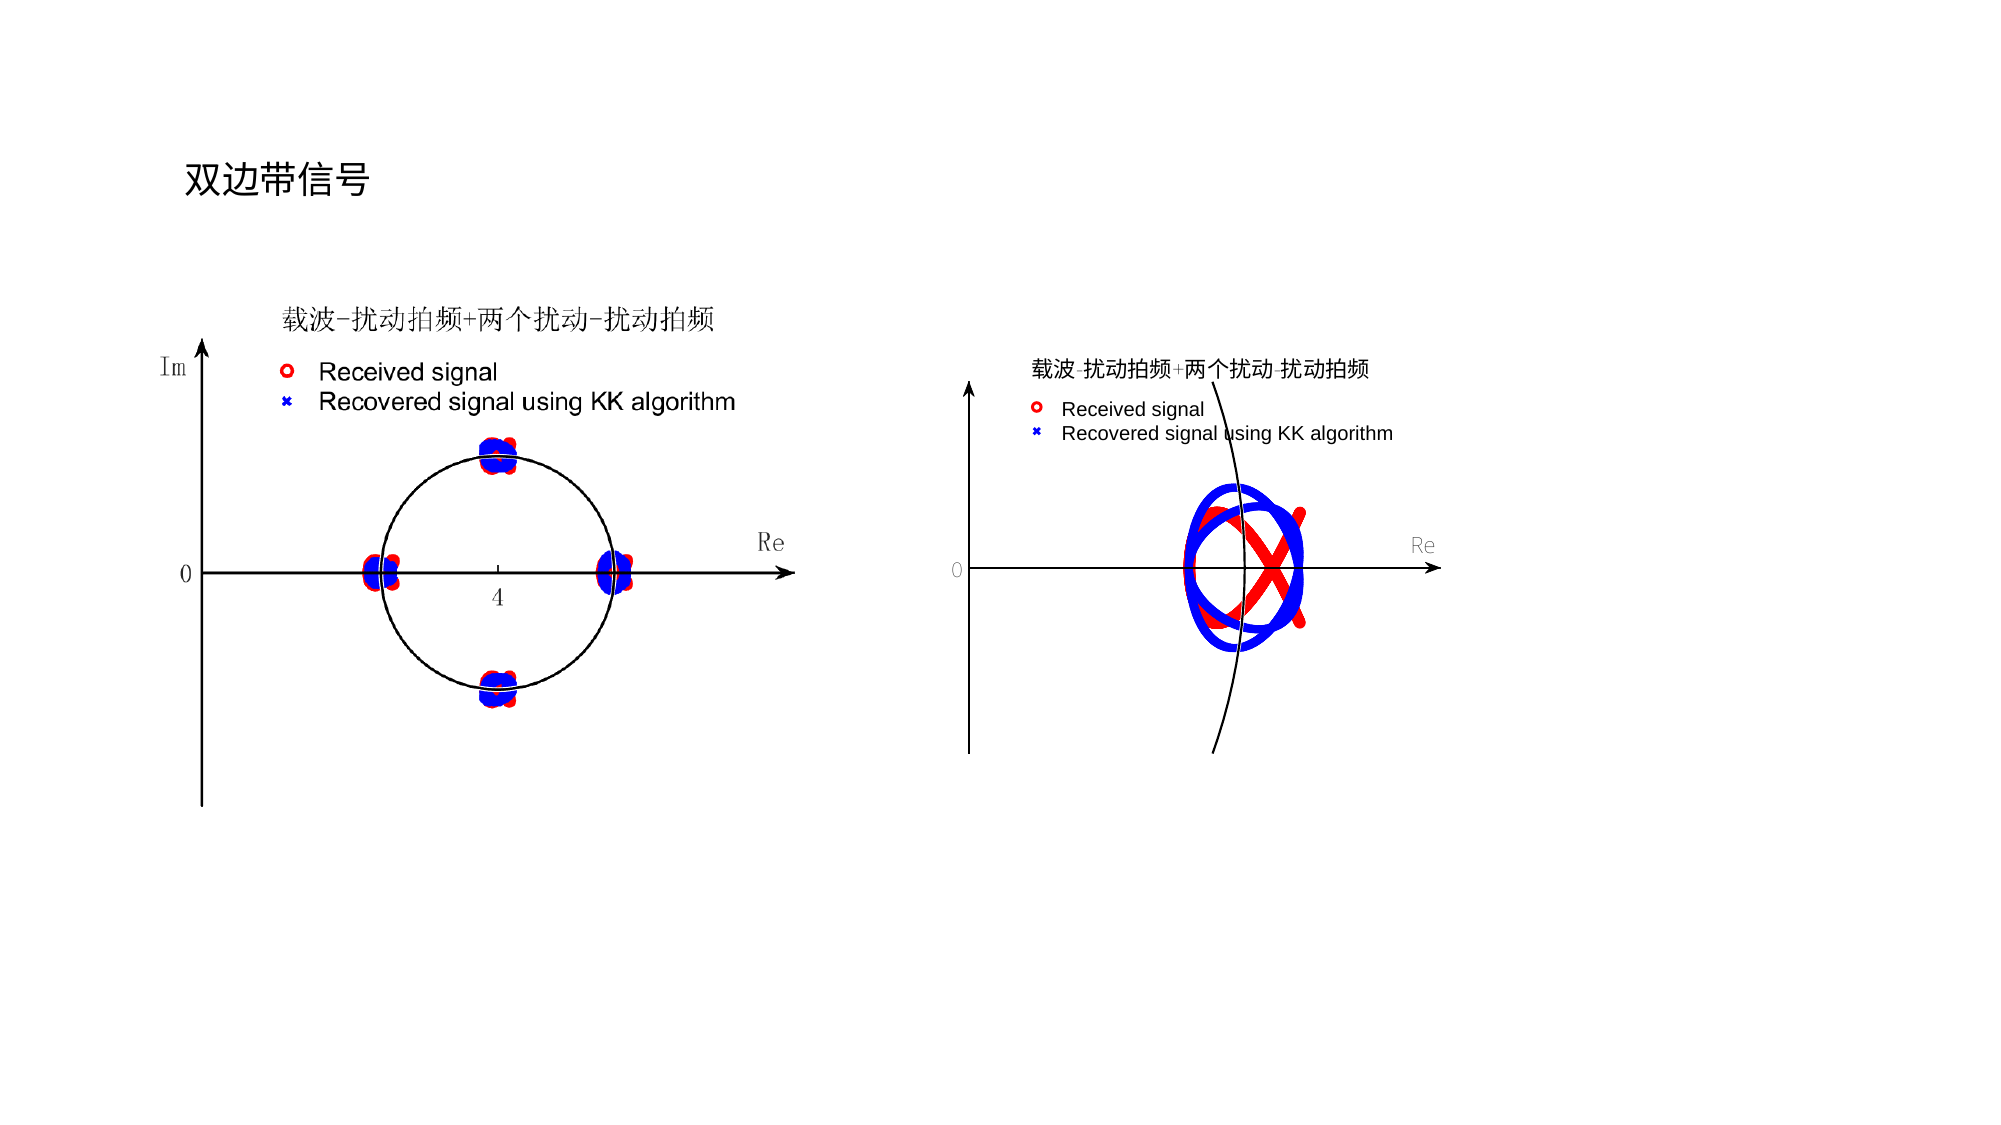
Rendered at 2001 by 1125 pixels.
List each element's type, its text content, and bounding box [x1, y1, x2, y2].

picture [889, 347, 1498, 804]
picture [102, 296, 866, 869]
text_box 双边带信号 [169, 148, 388, 209]
